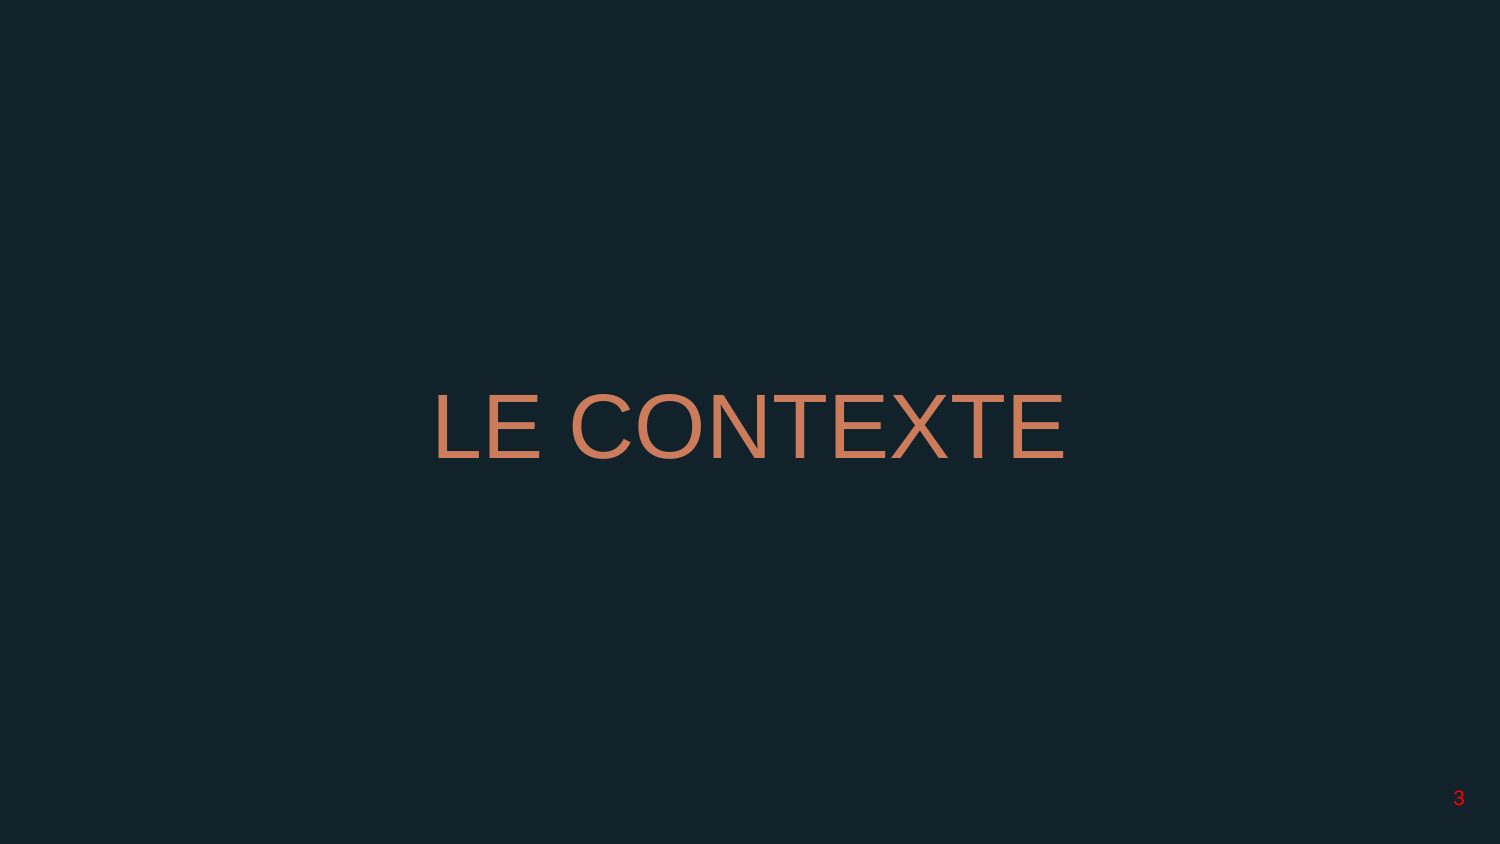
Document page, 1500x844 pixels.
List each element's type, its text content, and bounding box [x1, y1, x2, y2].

slide_number 3 [1389, 764, 1480, 830]
title LE CONTEXTE [51, 352, 1449, 491]
